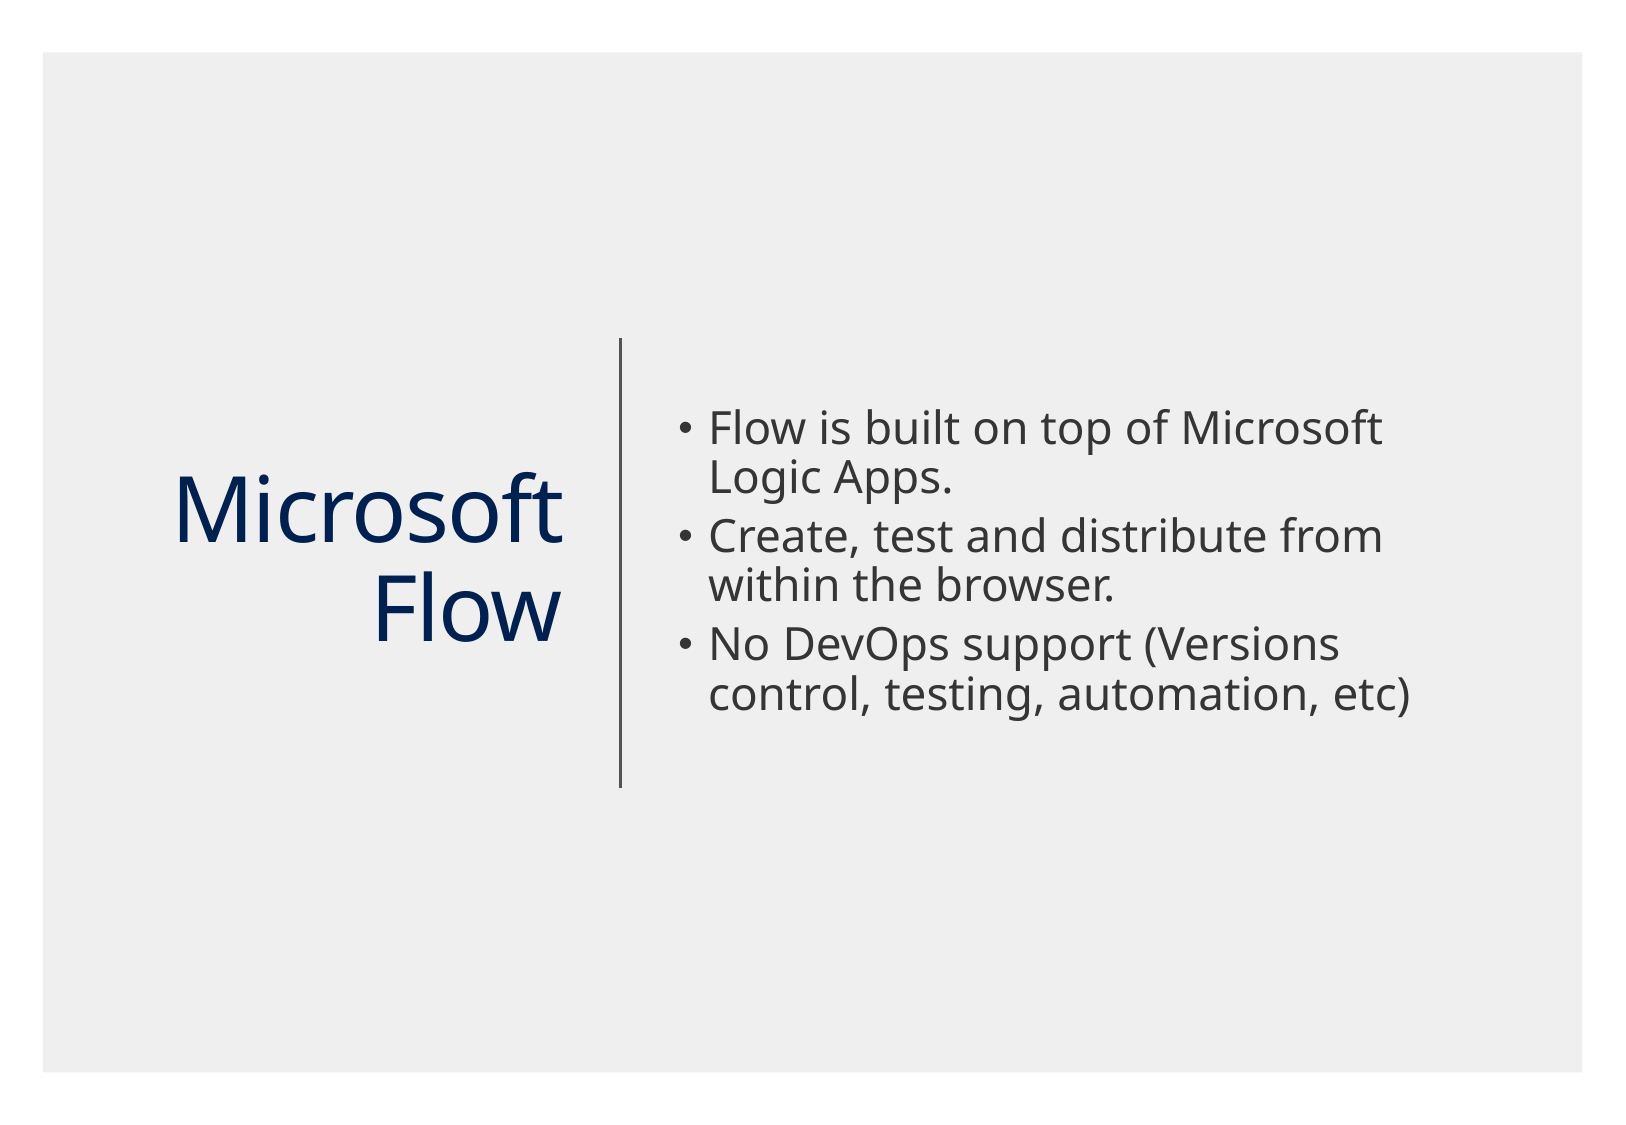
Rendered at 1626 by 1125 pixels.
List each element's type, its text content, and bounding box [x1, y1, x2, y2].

title Microsoft Flow [111, 158, 578, 967]
text_box [42, 52, 1583, 1073]
list Flow is built on top of Microsoft Logic Apps. Create, test and distribute from within the browser. No DevOps support (Versions control, testing, automation, etc) [663, 158, 1514, 967]
